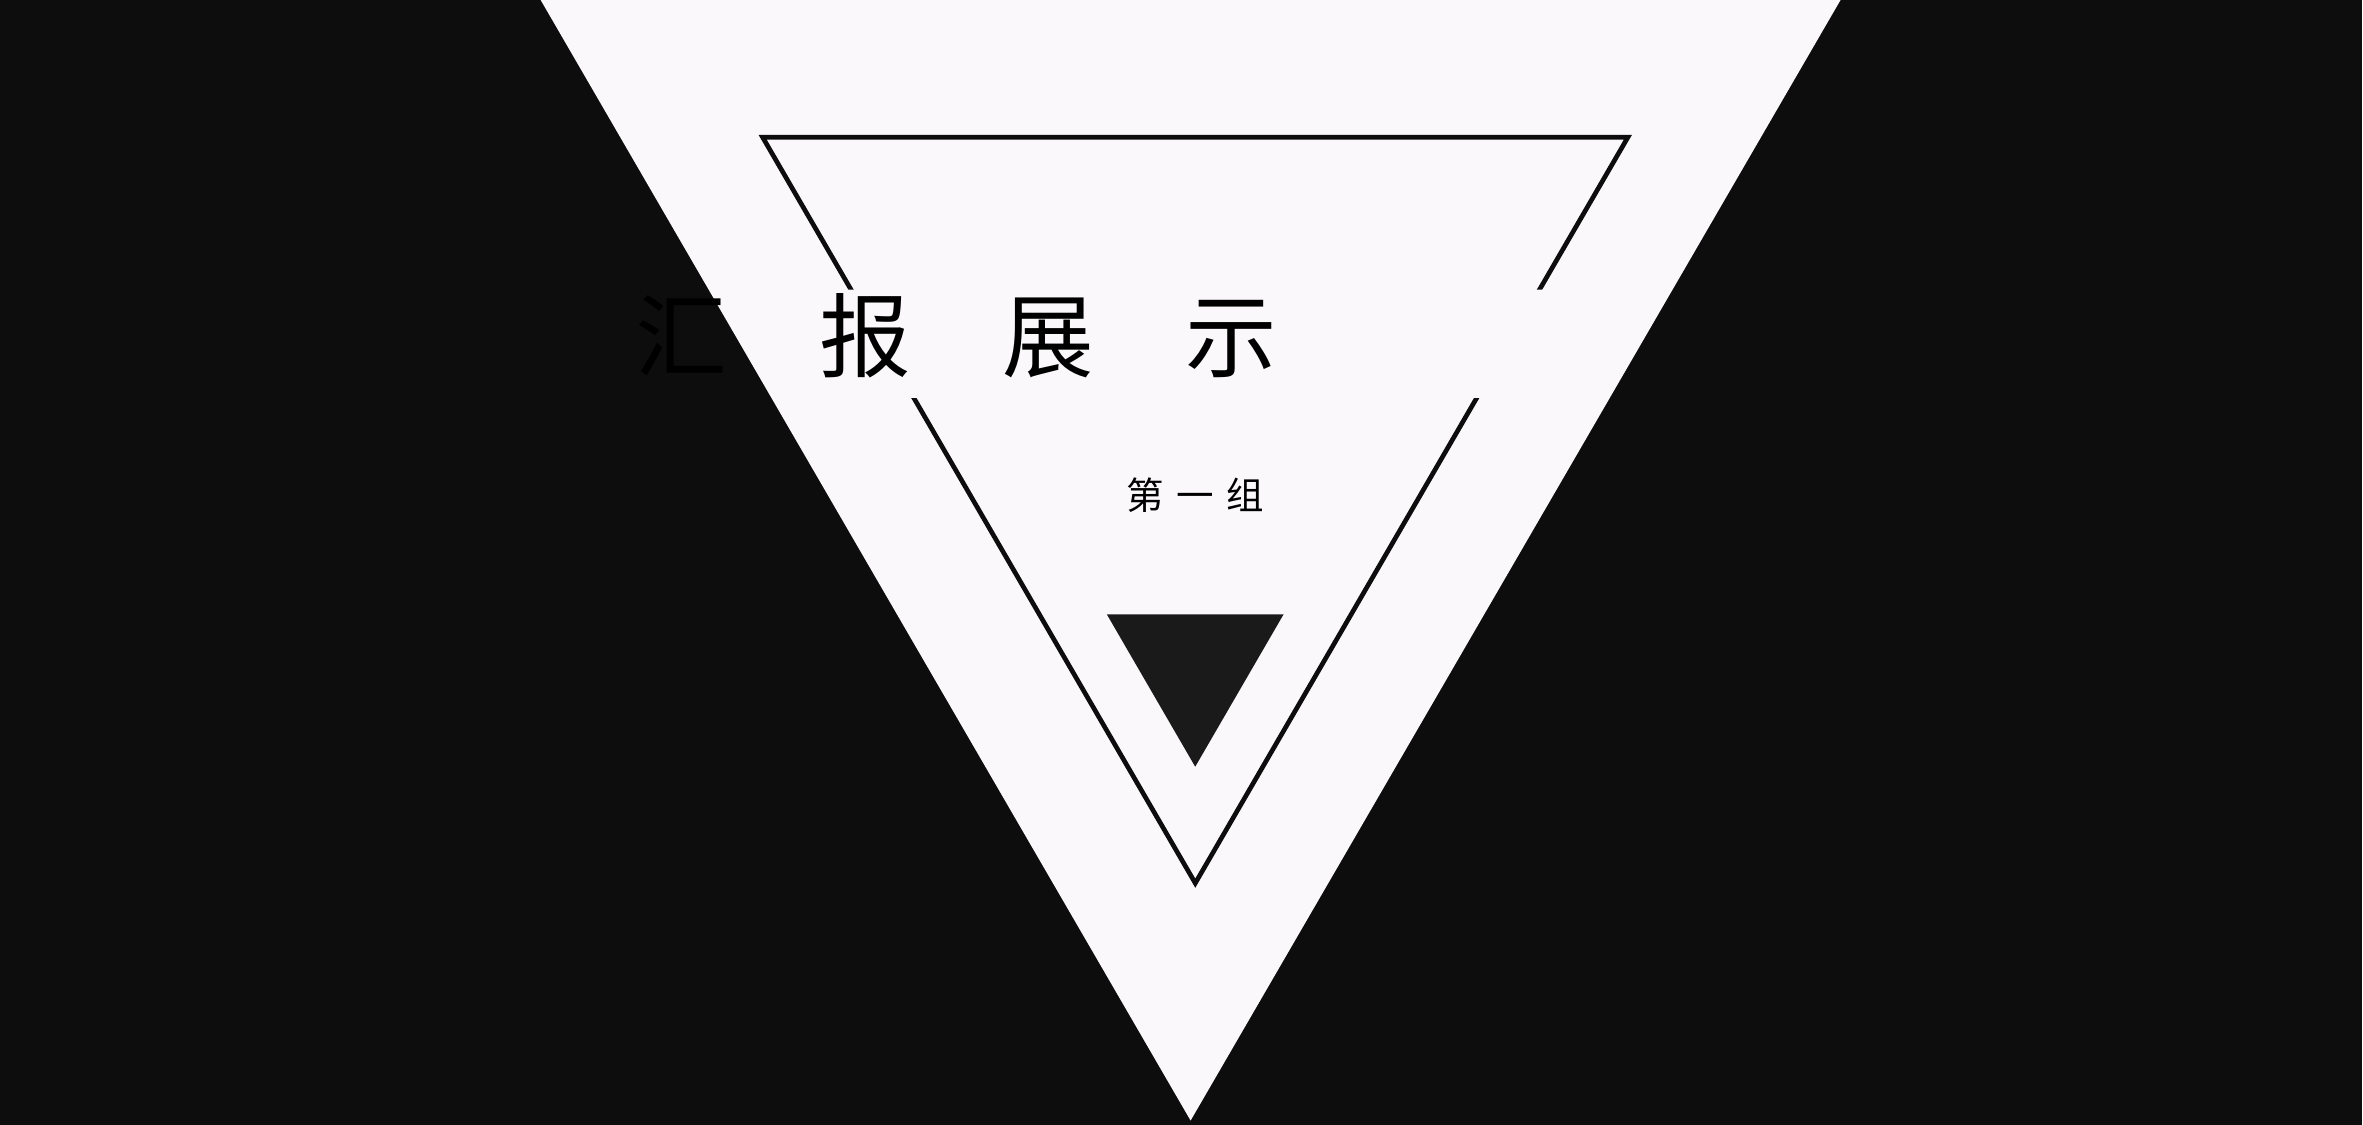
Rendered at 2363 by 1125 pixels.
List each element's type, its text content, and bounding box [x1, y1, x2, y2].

text_box [1105, 613, 1286, 769]
text_box [1064, 660, 1326, 886]
text_box 第一组 [933, 464, 1457, 660]
text_box 汇报展示 [478, 271, 1997, 397]
text_box [769, 397, 1612, 1123]
text_box [760, 136, 1630, 271]
text_box [539, 0, 1842, 271]
text_box [913, 400, 1477, 464]
